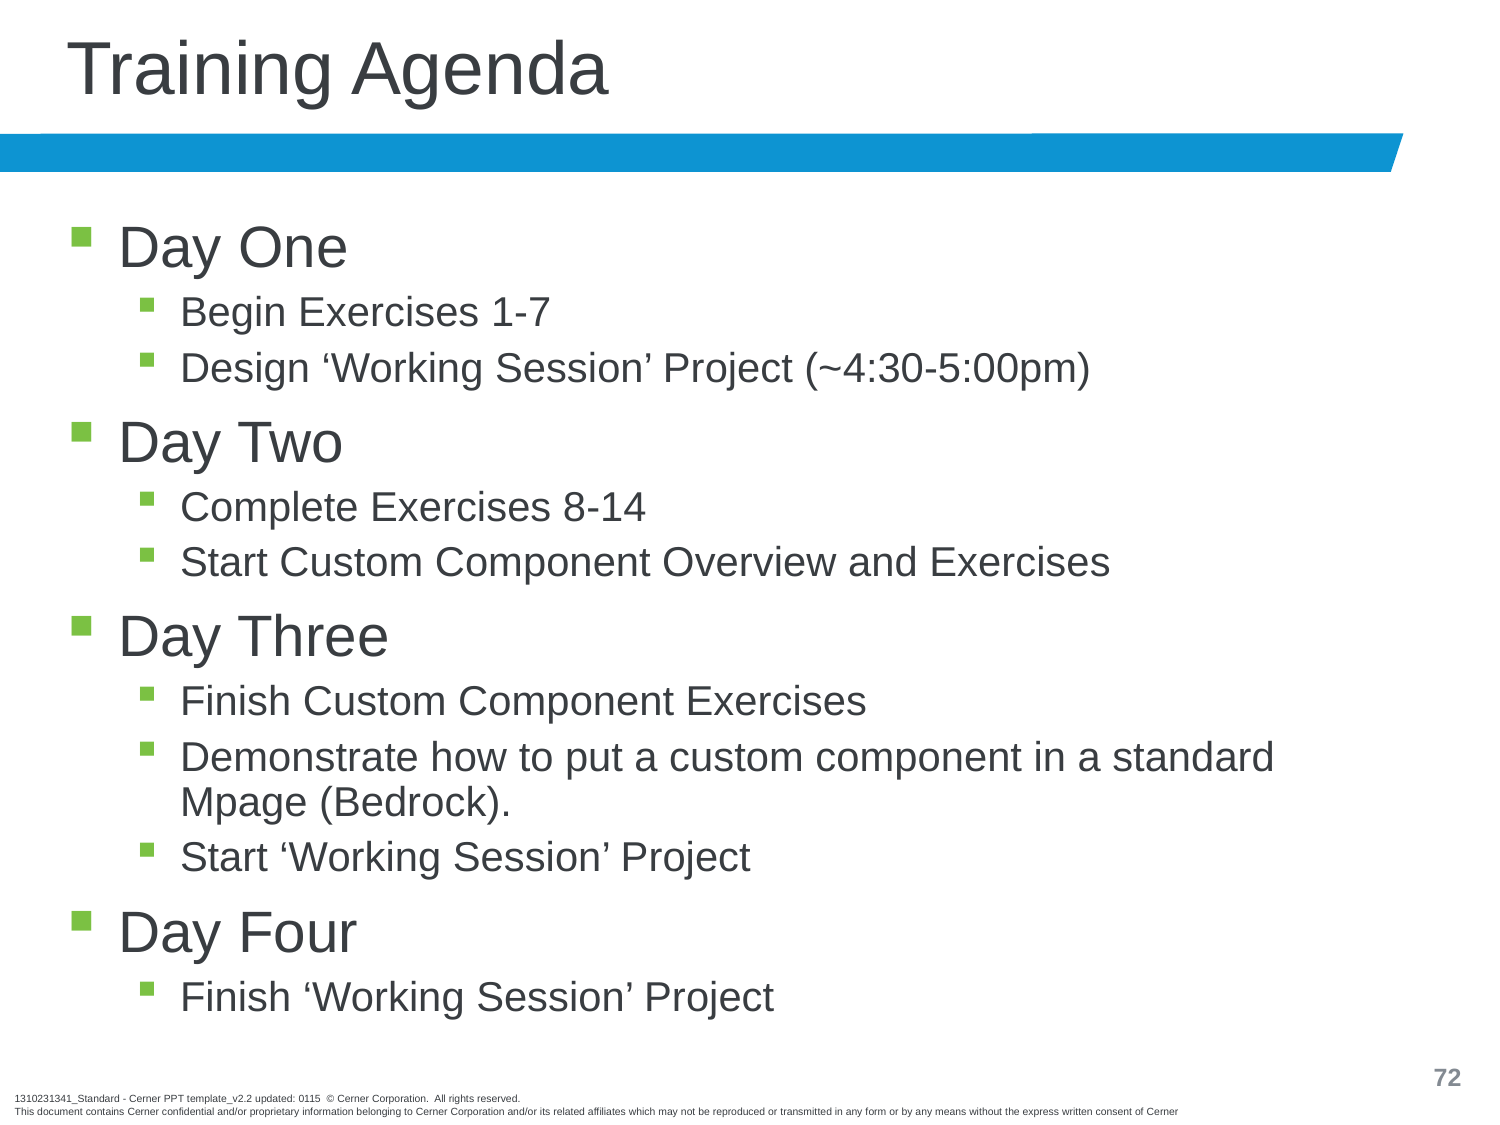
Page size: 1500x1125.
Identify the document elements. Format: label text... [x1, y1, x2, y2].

title Training Agenda [51, 0, 1403, 142]
list Day One Begin Exercises 1-7 Design ‘Working Session’ Project (~4:30-5:00pm) Day Two Complete Exercises 8-14 Start Custom Component Overview and Exercises Day Three Finish Custom Component Exercises Demonstrate how to put a custom component in a standard Mpage (Bedrock). Start ‘Working Session’ Project Day Four Finish ‘Working Session’ Project [51, 210, 1345, 1049]
